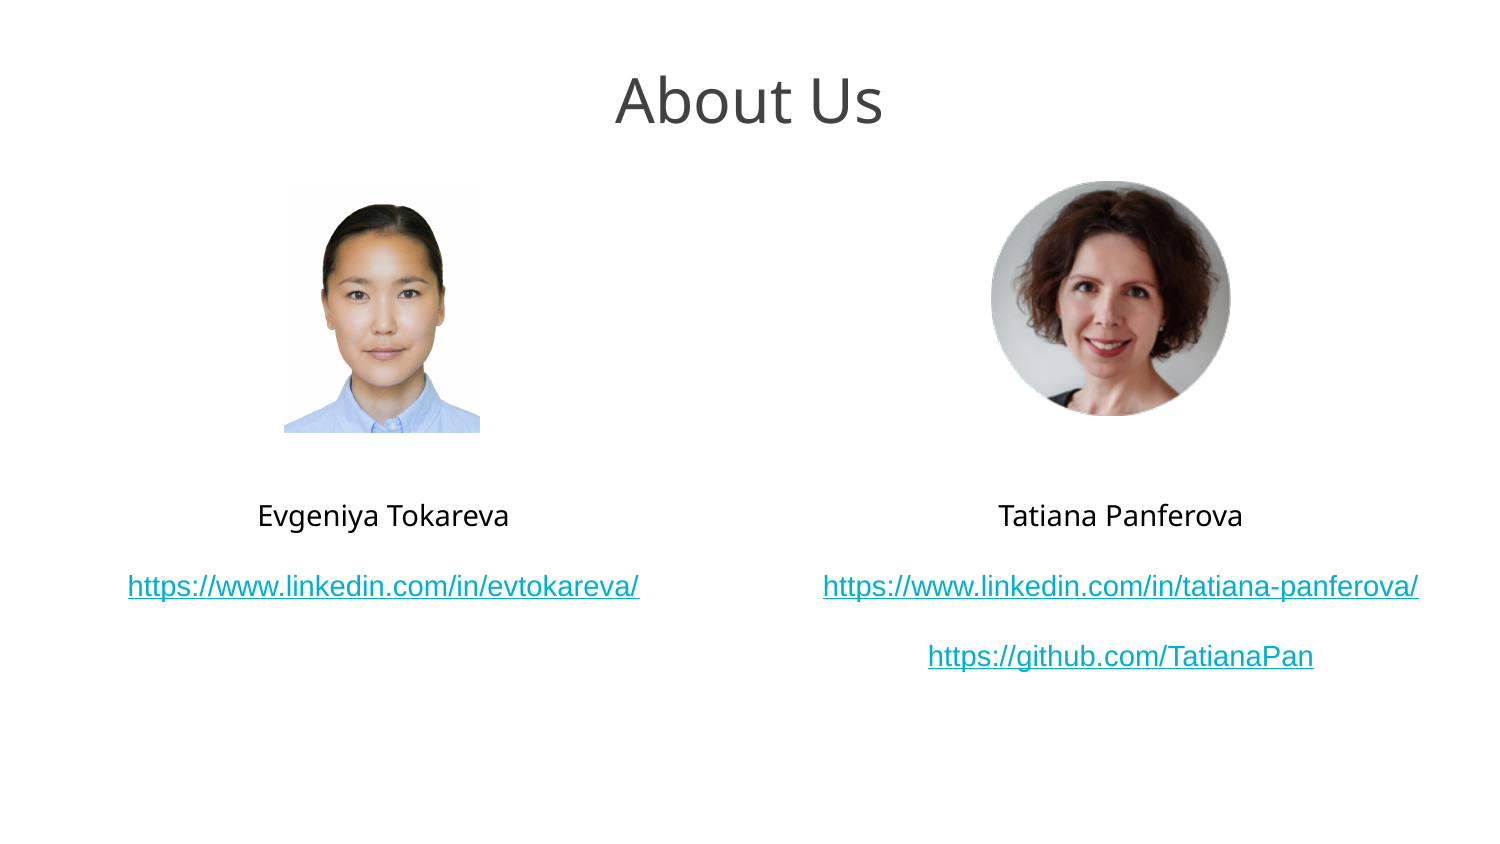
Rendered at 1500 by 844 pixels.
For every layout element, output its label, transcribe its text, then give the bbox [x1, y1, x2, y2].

picture [284, 181, 481, 434]
text_box Evgeniya Tokareva https://www.linkedin.com/in/evtokareva/ [39, 482, 729, 633]
title About Us [591, 52, 909, 151]
text_box Tatiana Panferova https://www.linkedin.com/in/tatiana-panferova/ https://github.com/TatianaPan [776, 482, 1466, 633]
picture [991, 181, 1231, 416]
